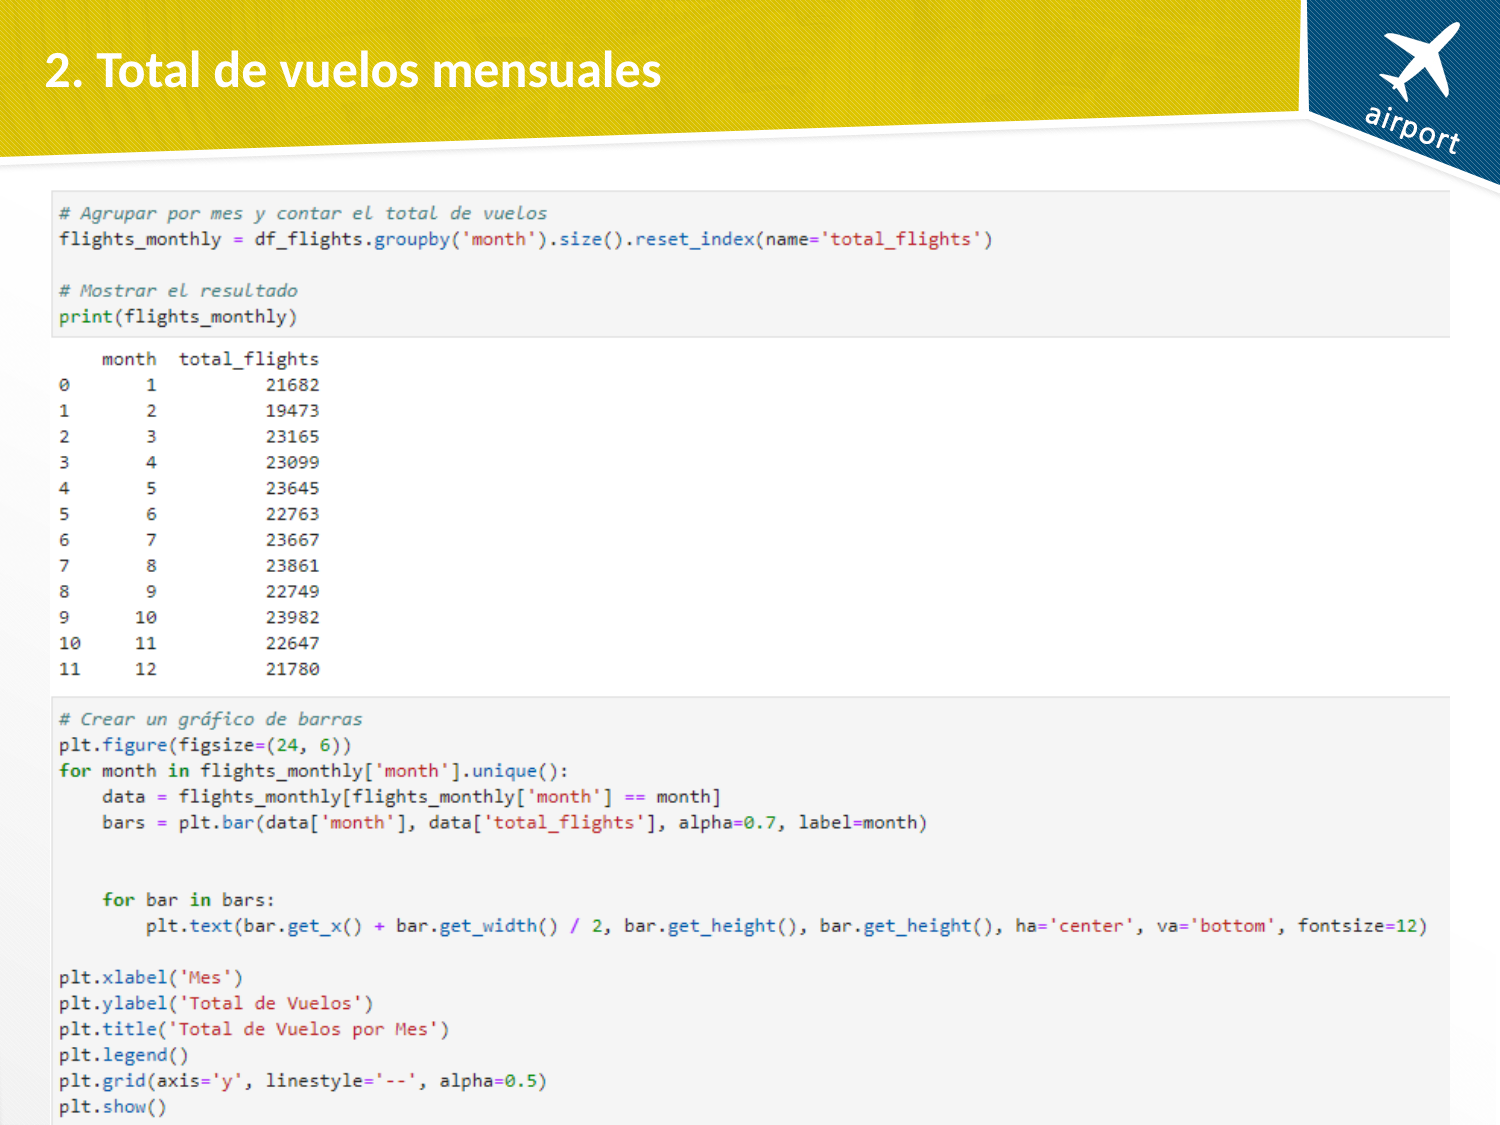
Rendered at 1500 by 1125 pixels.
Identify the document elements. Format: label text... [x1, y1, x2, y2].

title 2. Total de vuelos mensuales [29, 0, 1287, 132]
picture [0, 0, 1500, 1125]
